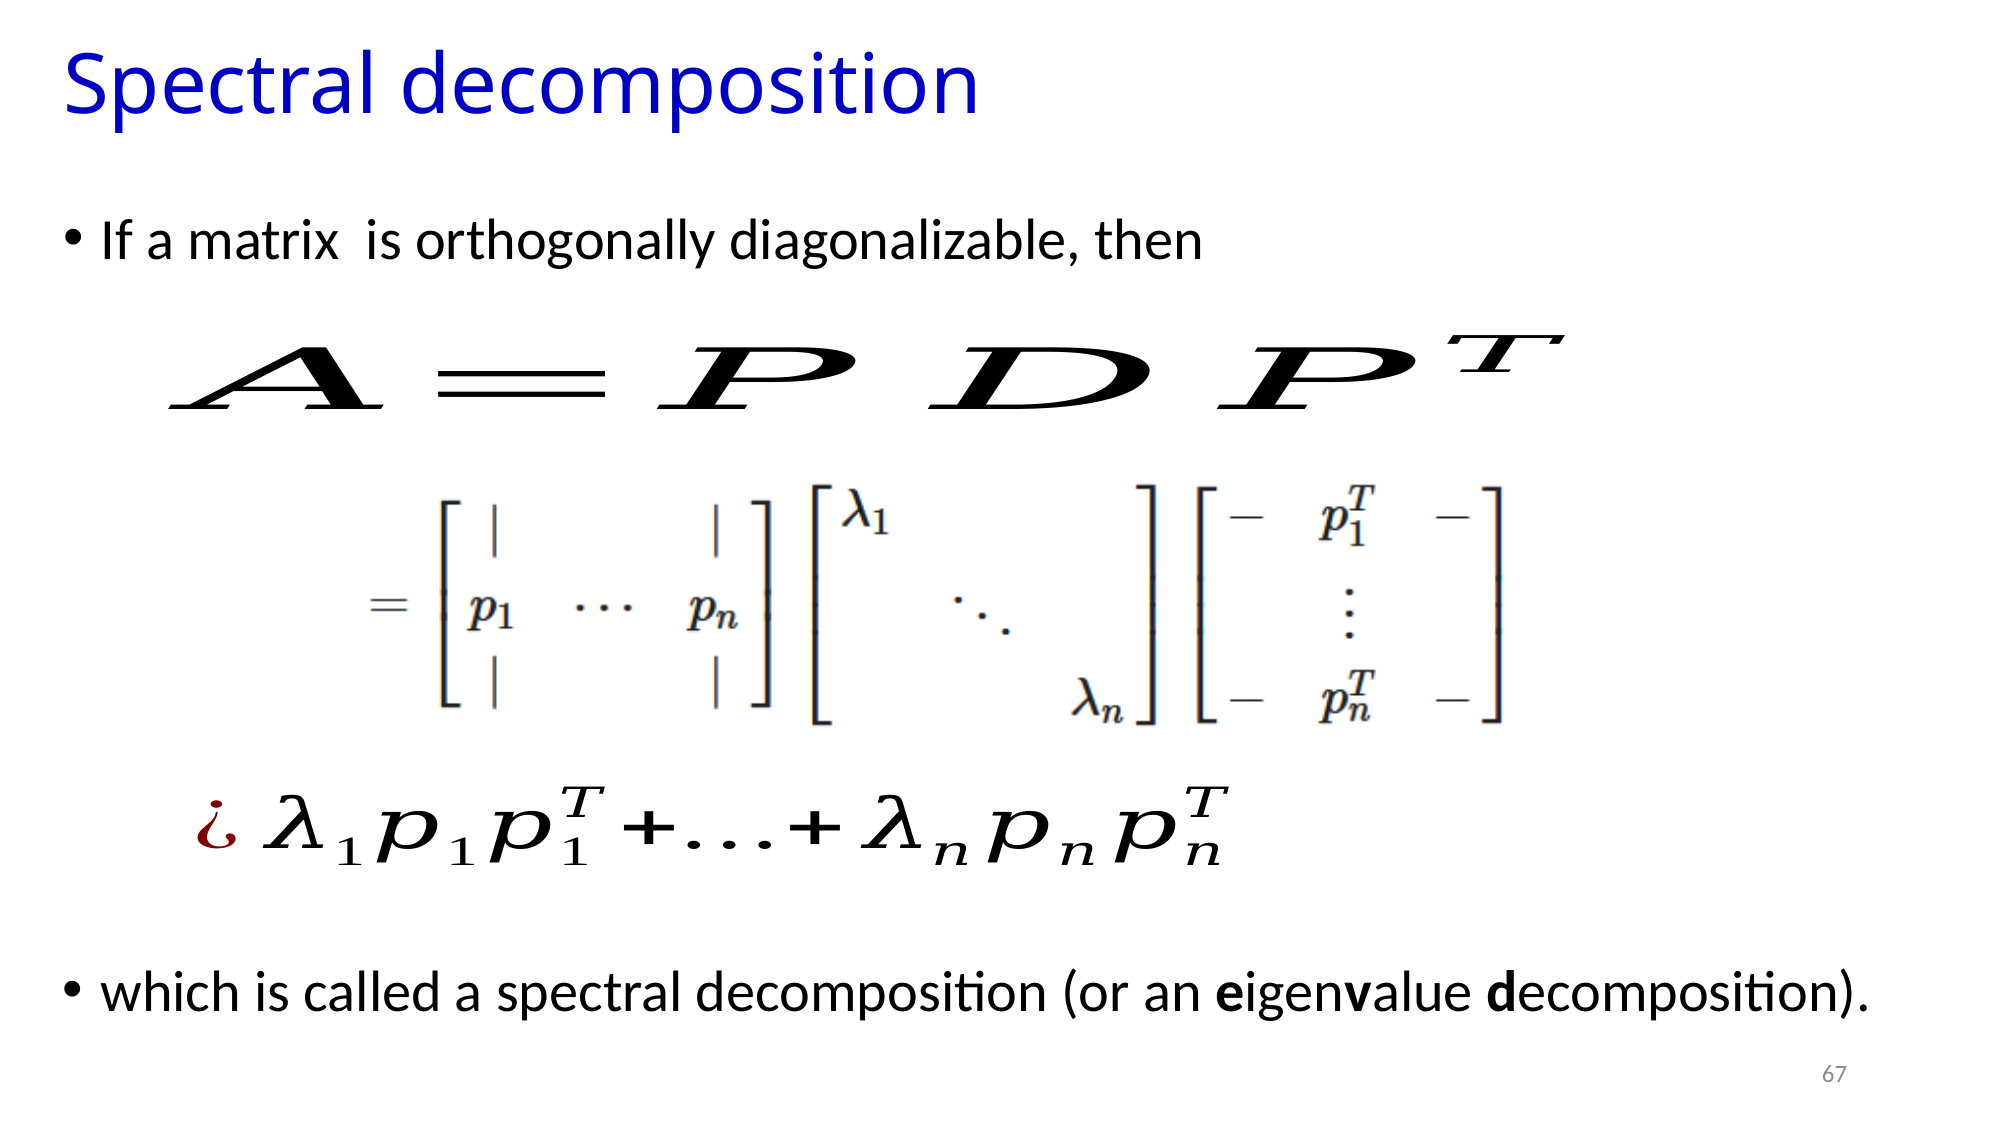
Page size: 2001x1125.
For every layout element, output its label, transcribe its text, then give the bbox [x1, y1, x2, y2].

slide_number 67 [1412, 1045, 1863, 1103]
title Spectral decomposition [48, 22, 1937, 152]
text_box which is called a spectral decomposition (or an eigenvalue decomposition). [48, 938, 1937, 1045]
picture [338, 454, 1535, 753]
